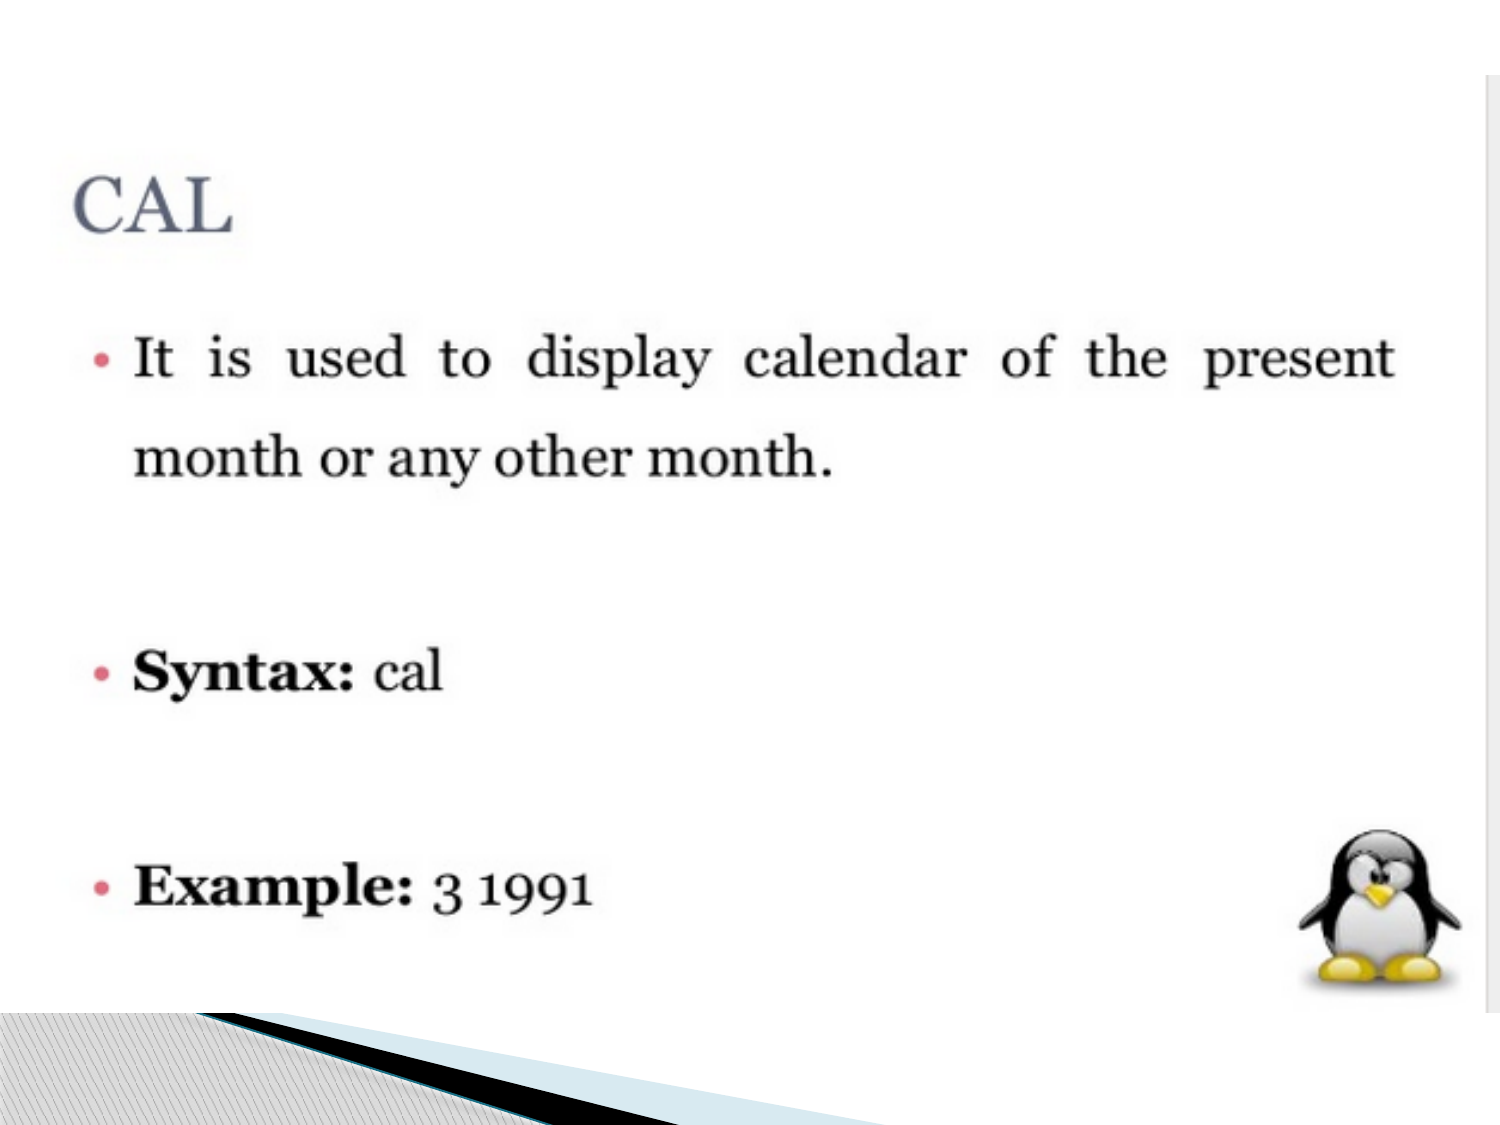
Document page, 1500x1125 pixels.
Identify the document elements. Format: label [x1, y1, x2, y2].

list [0, 74, 1500, 1013]
